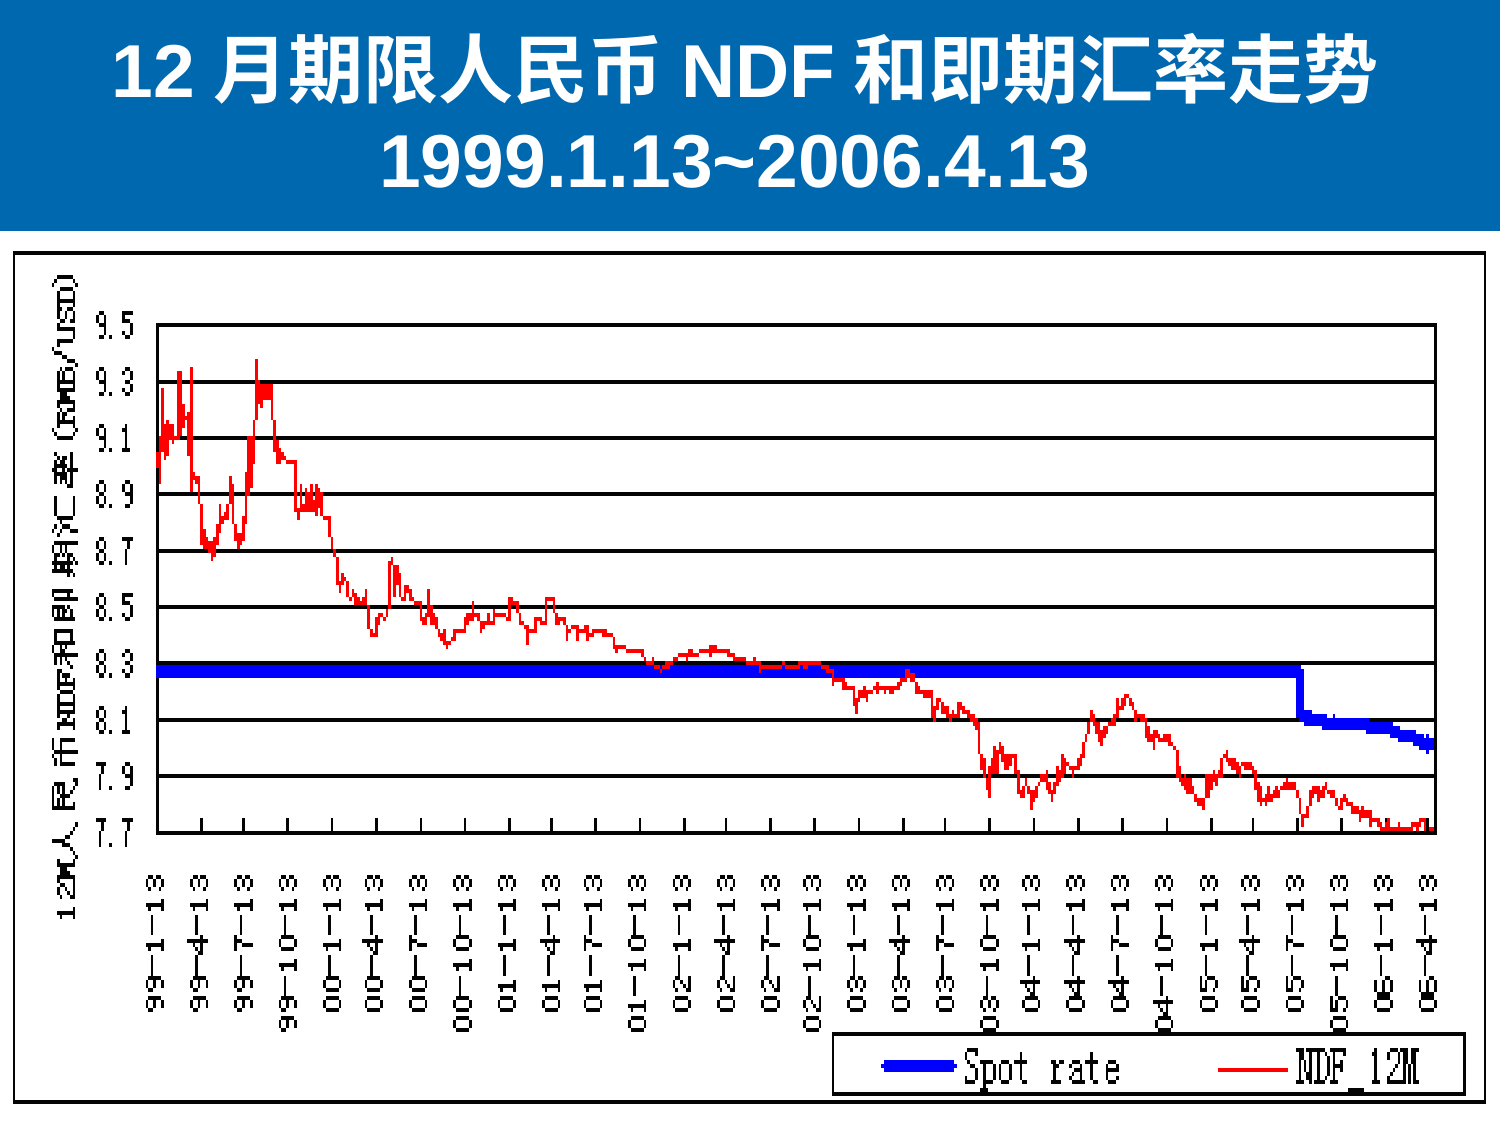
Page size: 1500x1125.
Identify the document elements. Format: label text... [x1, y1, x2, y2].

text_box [0, 231, 1500, 1125]
title 12月期限人民币NDF和即期汇率走势 1999.1.13~2006.4.13 [52, 18, 1438, 207]
